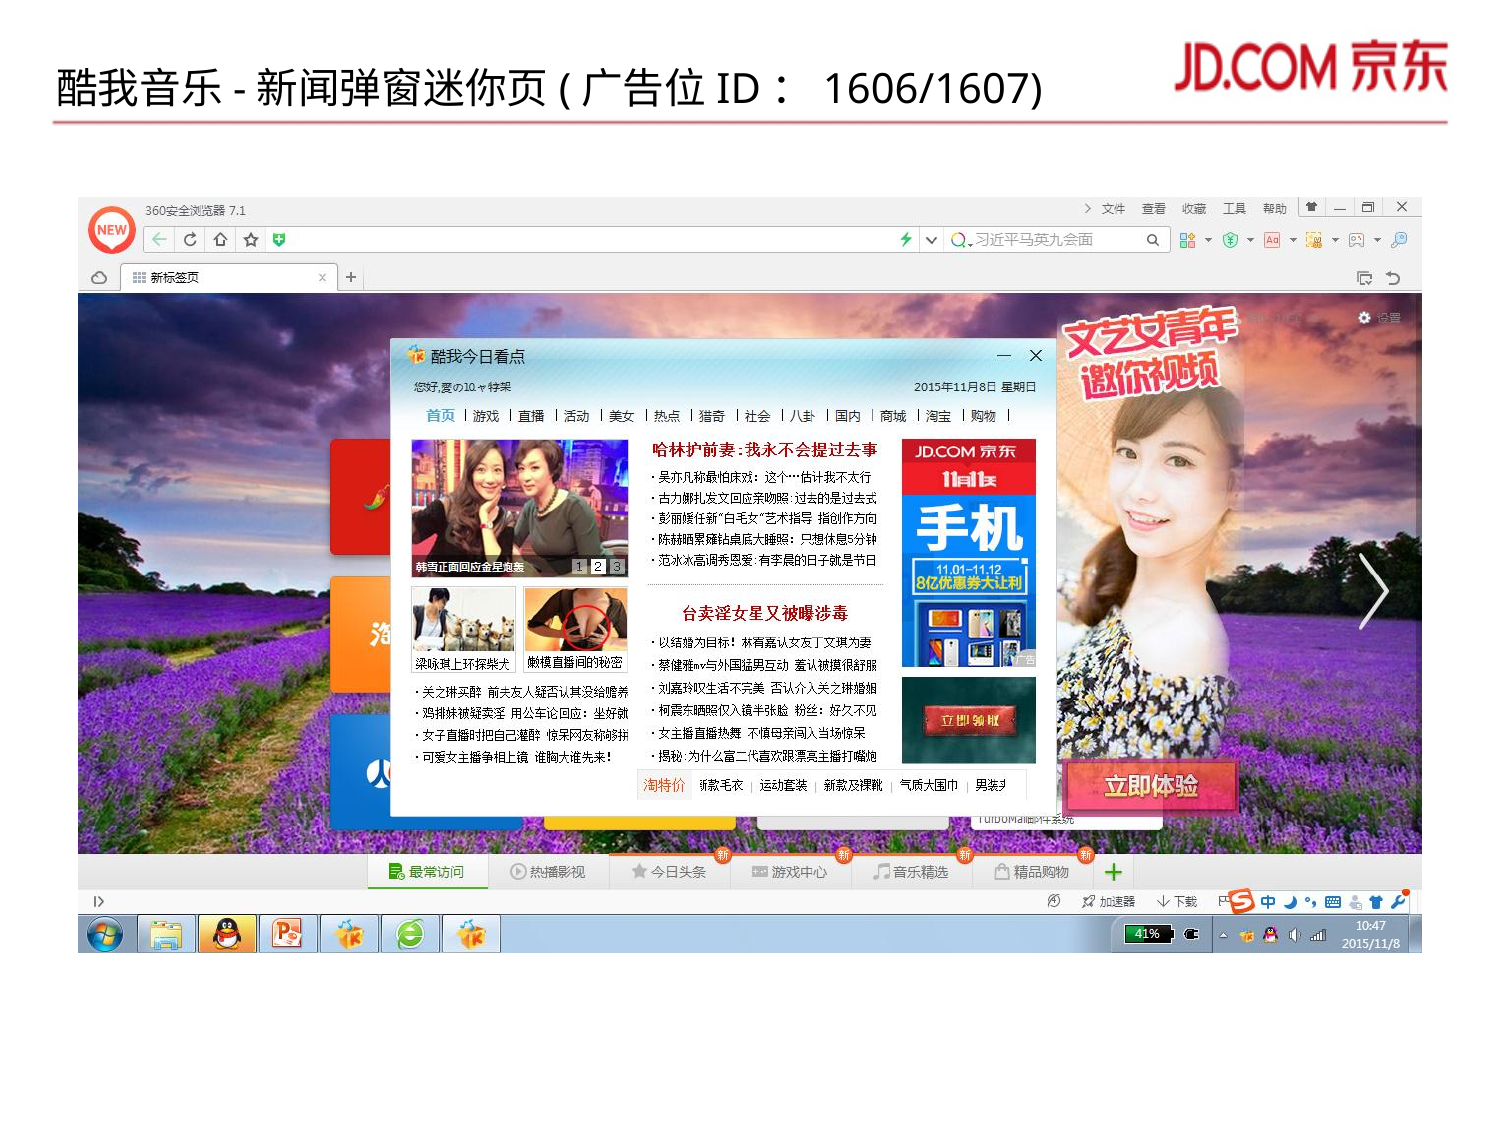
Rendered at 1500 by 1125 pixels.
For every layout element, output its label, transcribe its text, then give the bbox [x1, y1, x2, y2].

picture [47, 19, 1459, 128]
picture [77, 196, 1423, 953]
text_box 酷我音乐-新闻弹窗迷你页(广告位ID：1606/1607) [41, 54, 1400, 178]
